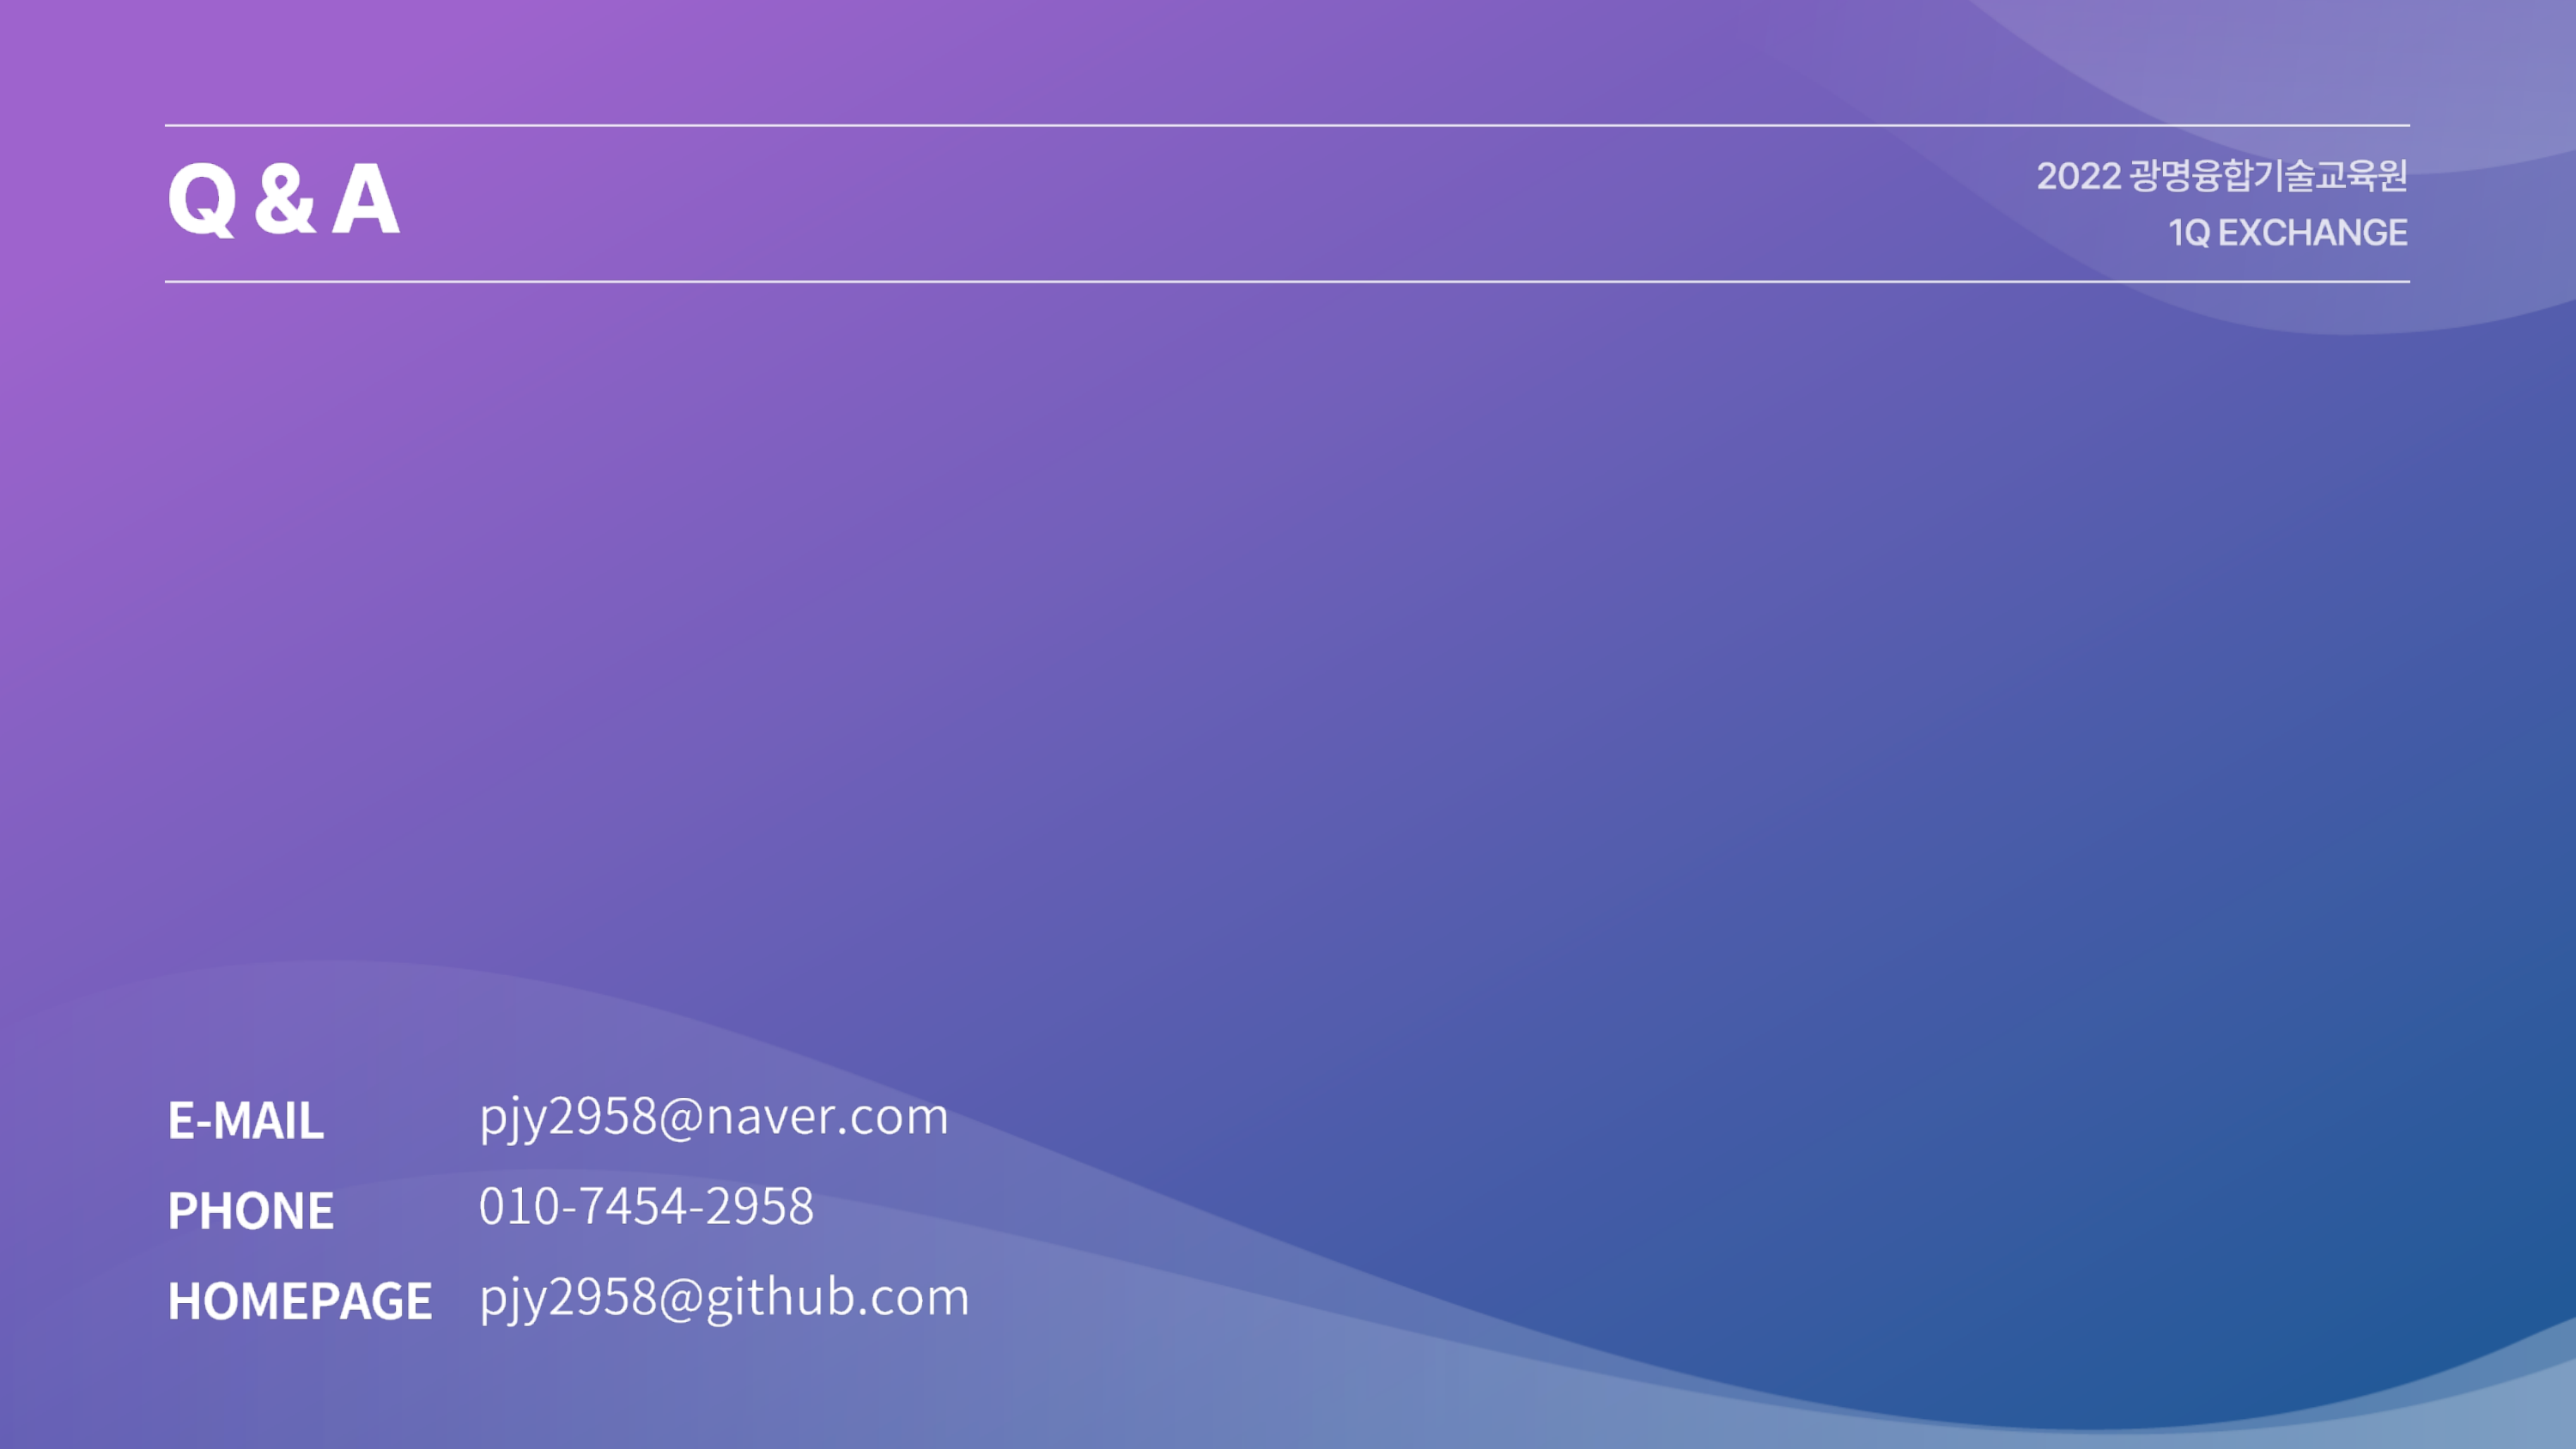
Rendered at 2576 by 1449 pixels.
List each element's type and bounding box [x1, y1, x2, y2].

text_box [165, 121, 2410, 1339]
text_box [0, 0, 2576, 1449]
